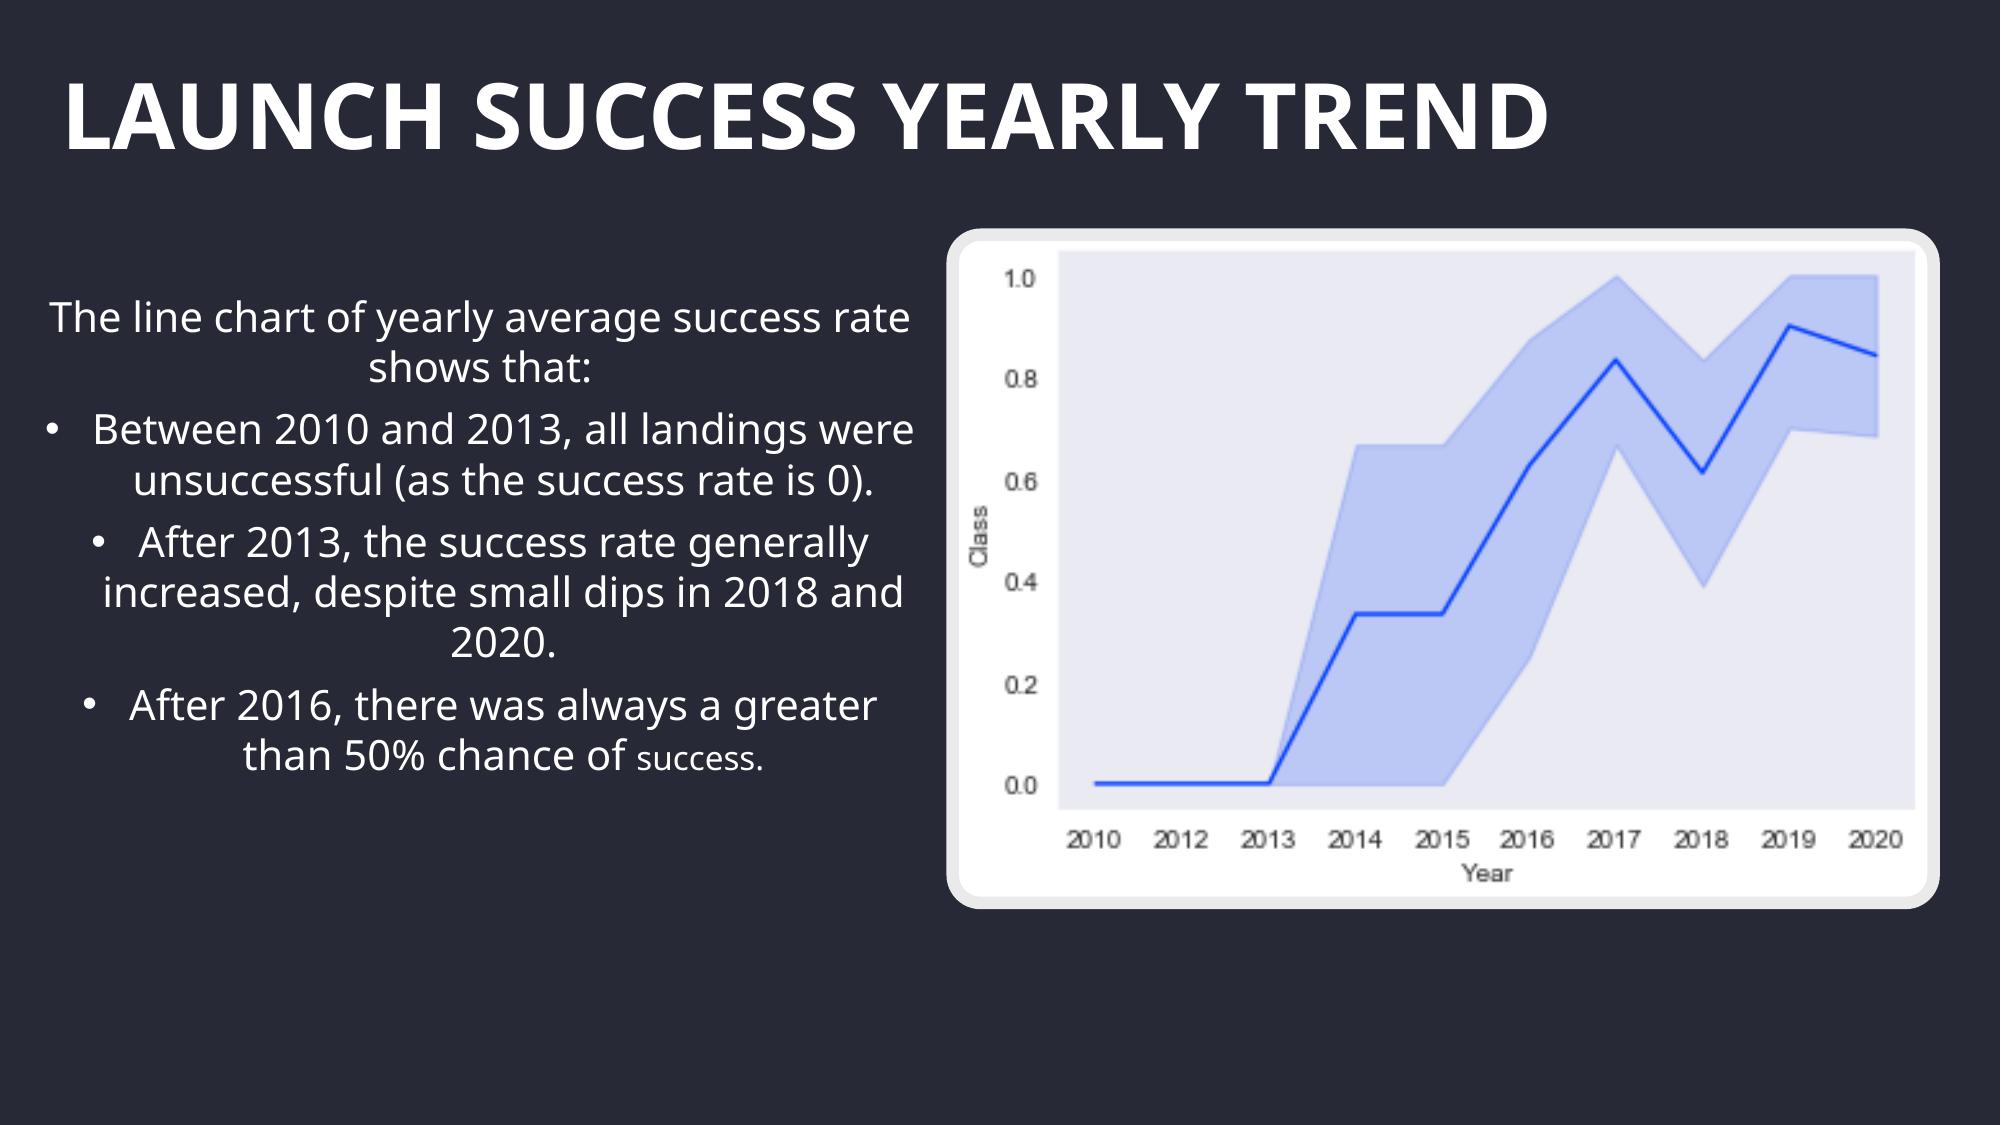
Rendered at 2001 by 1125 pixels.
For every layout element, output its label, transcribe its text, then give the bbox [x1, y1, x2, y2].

subtitle The line chart of yearly average success rate shows that: Between 2010 and 2013, all landings were unsuccessful (as the success rate is 0). After 2013, the success rate generally increased, despite small dips in 2018 and 2020. After 2016, there was always a greater than 50% chance of success. [31, 290, 930, 972]
picture [952, 234, 1934, 903]
title Launch Success Yearly Trend [55, 56, 1923, 168]
